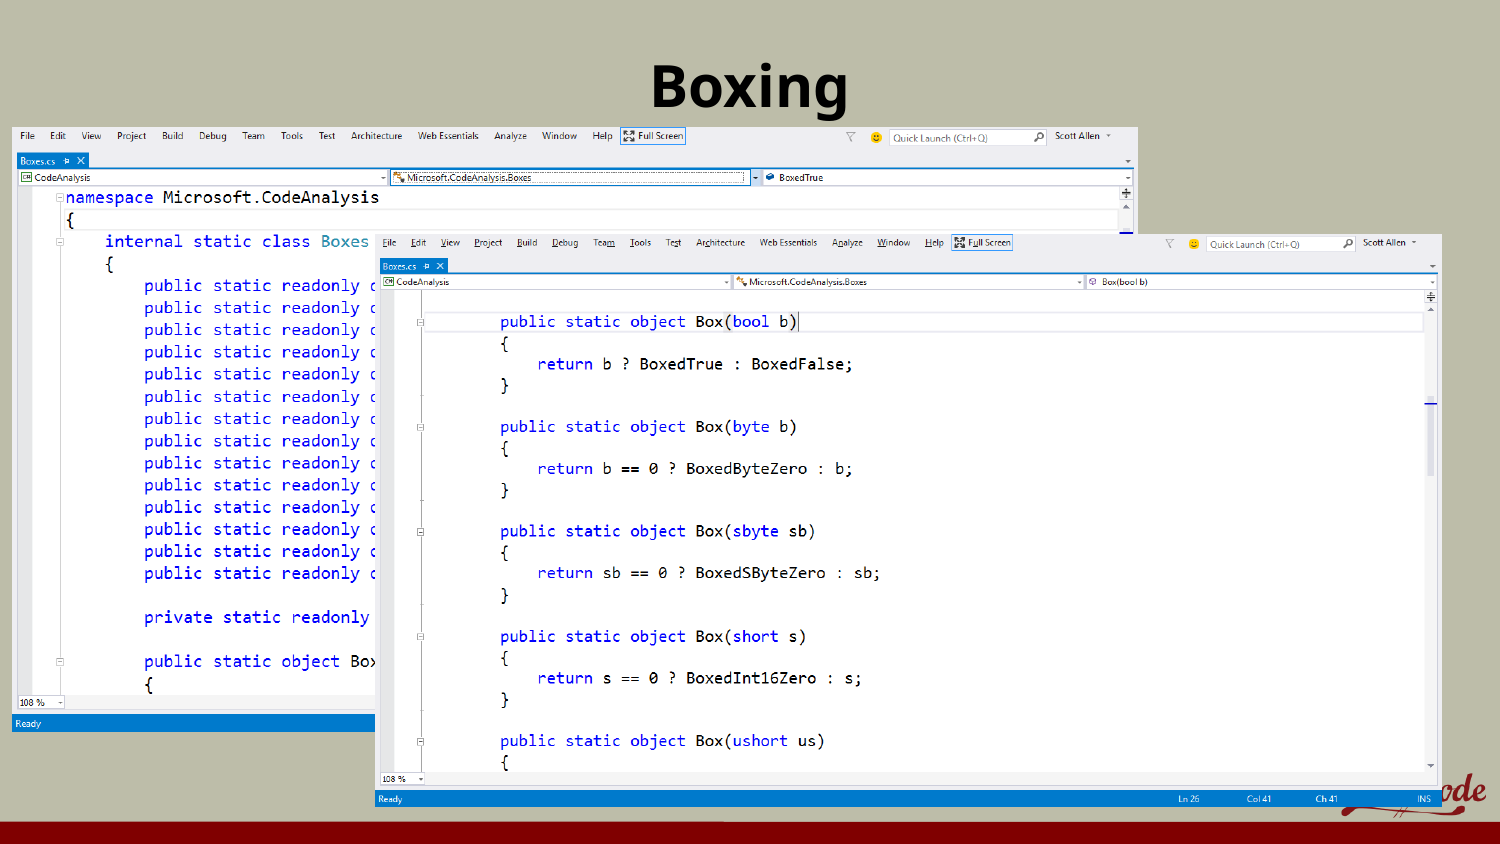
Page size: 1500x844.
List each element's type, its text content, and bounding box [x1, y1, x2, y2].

title Boxing [74, 37, 1426, 132]
picture [12, 127, 1486, 818]
